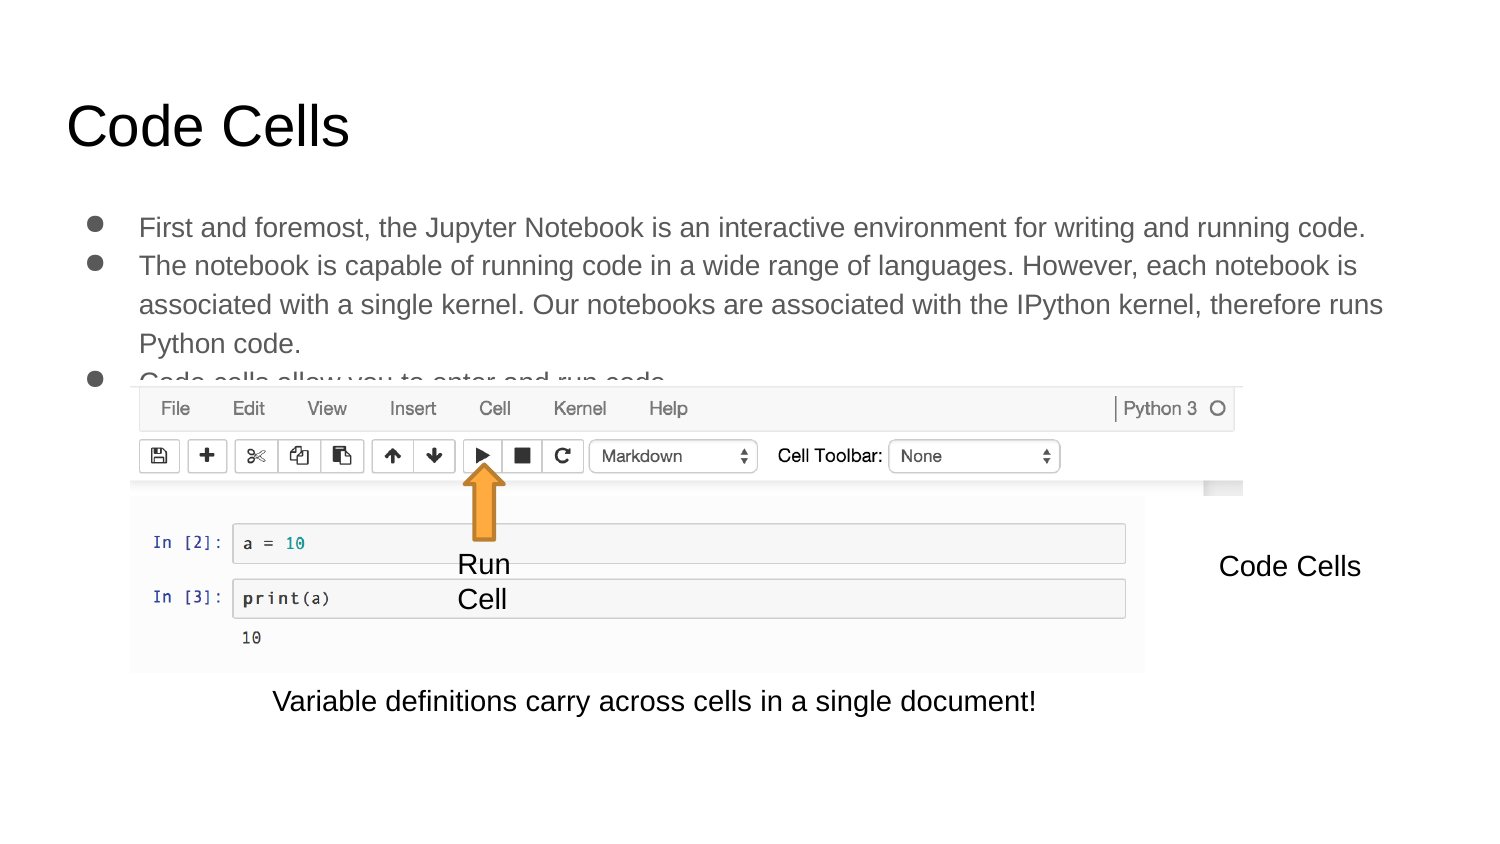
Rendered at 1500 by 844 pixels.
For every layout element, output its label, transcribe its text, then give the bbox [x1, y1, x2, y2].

list First and foremost, the Jupyter Notebook is an interactive environment for writing and running code. The notebook is capable of running code in a wide range of languages. However, each notebook is associated with a single kernel. Our notebooks are associated with the IPython kernel, therefore runs Python code. Code cells allow you to enter and run code. [51, 189, 1449, 416]
text_box Code Cells [1203, 539, 1377, 590]
picture [130, 379, 1244, 673]
text_box Variable definitions carry across cells in a single document! [257, 680, 1054, 725]
title Code Cells [51, 72, 1449, 167]
